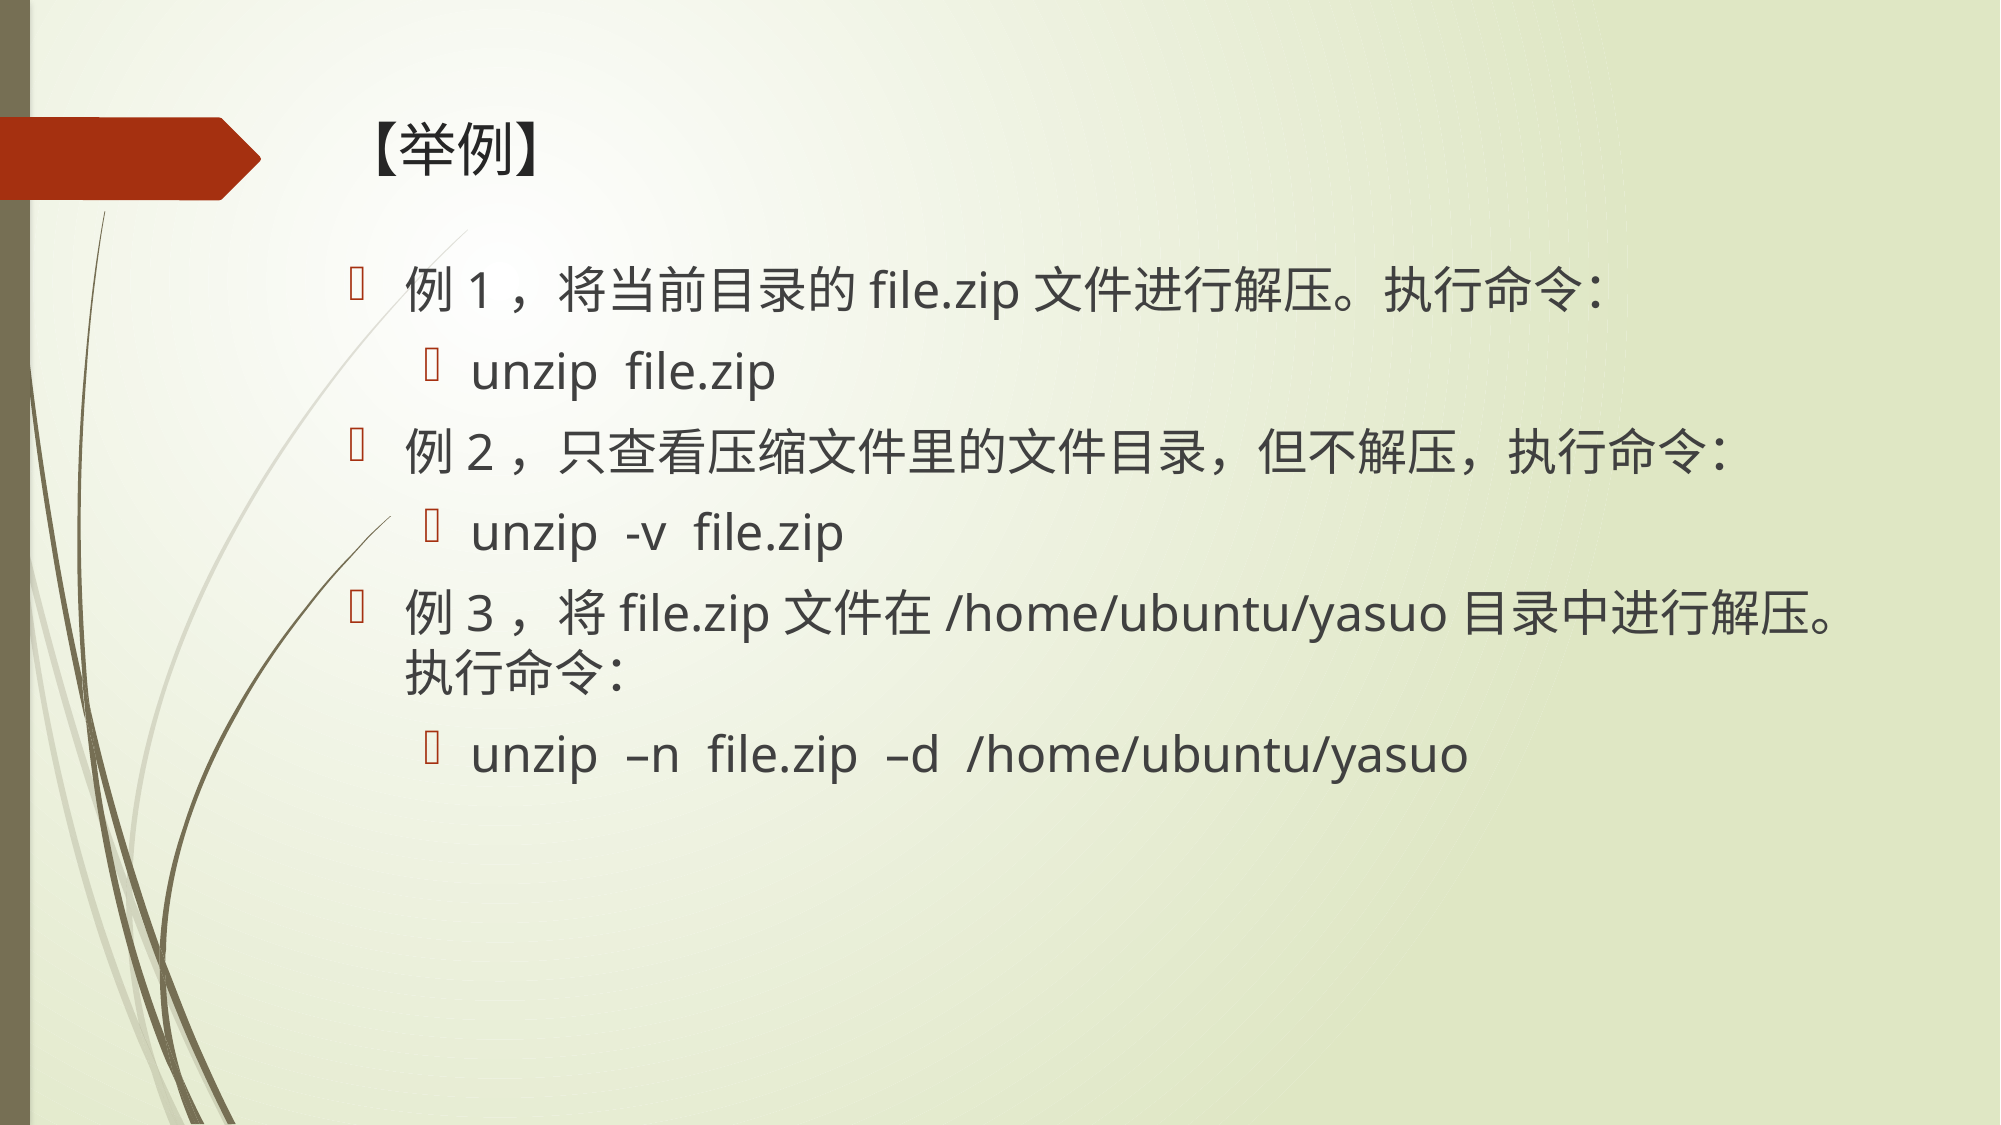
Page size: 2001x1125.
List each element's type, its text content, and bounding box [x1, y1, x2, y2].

list 例1，将当前目录的file.zip文件进行解压。执行命令： unzip file.zip 例2，只查看压缩文件里的文件目录，但不解压，执行命令： unzip -v file.zip 例3，将file.zip文件在/home/ubuntu/yasuo目录中进行解压。执行命令： unzip –n file.zip –d /home/ubuntu/yasuo [333, 250, 1870, 926]
title 【举例】 [325, 105, 1788, 206]
